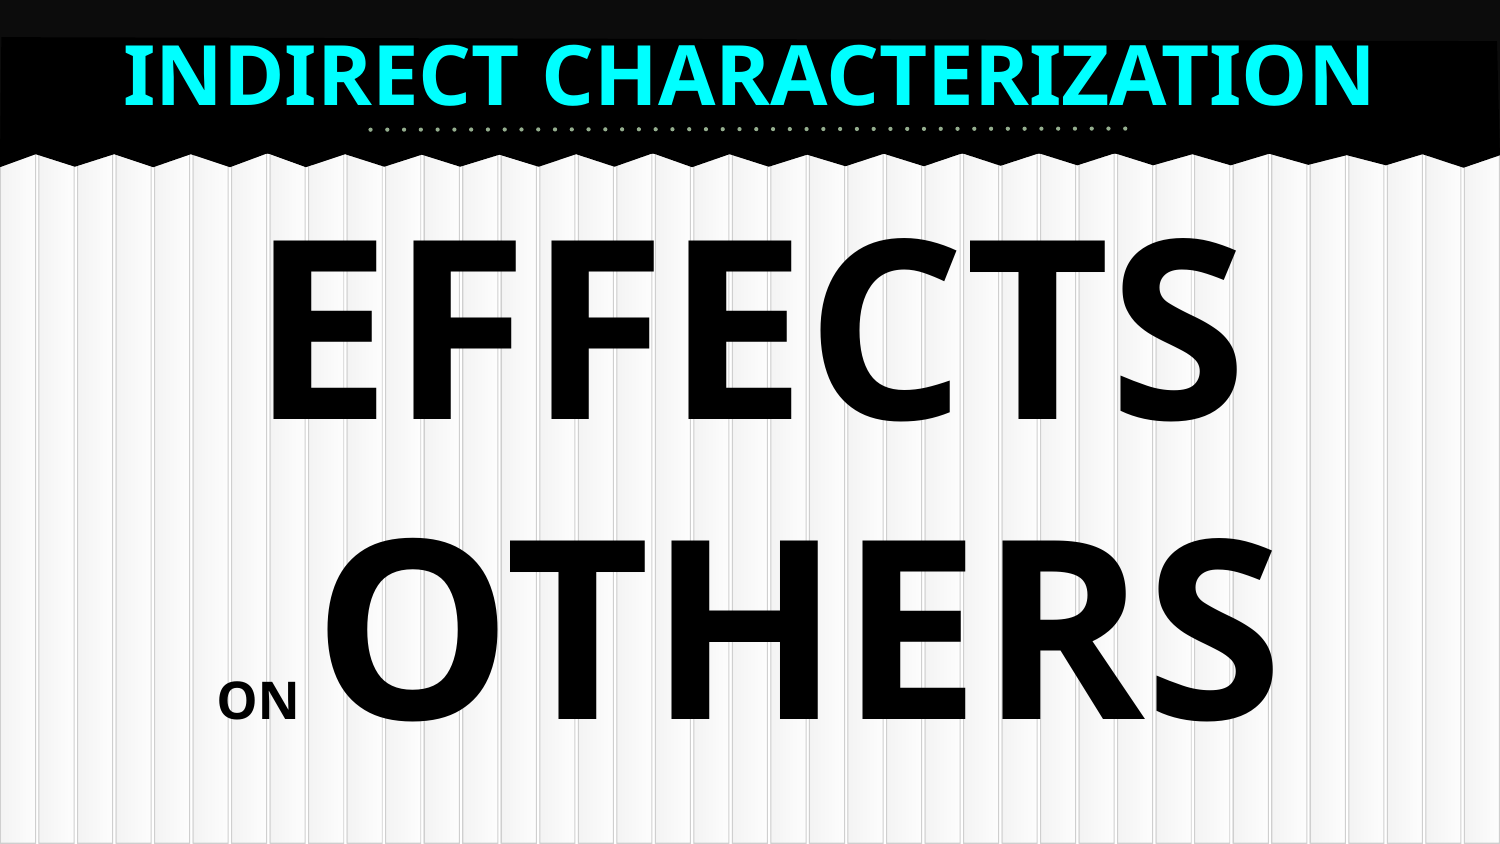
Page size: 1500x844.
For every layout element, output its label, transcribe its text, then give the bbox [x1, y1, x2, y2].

title INDIRECT CHARACTERIZATION [75, 2, 1425, 143]
list EFFECTS ON OTHERS [75, 196, 1425, 793]
